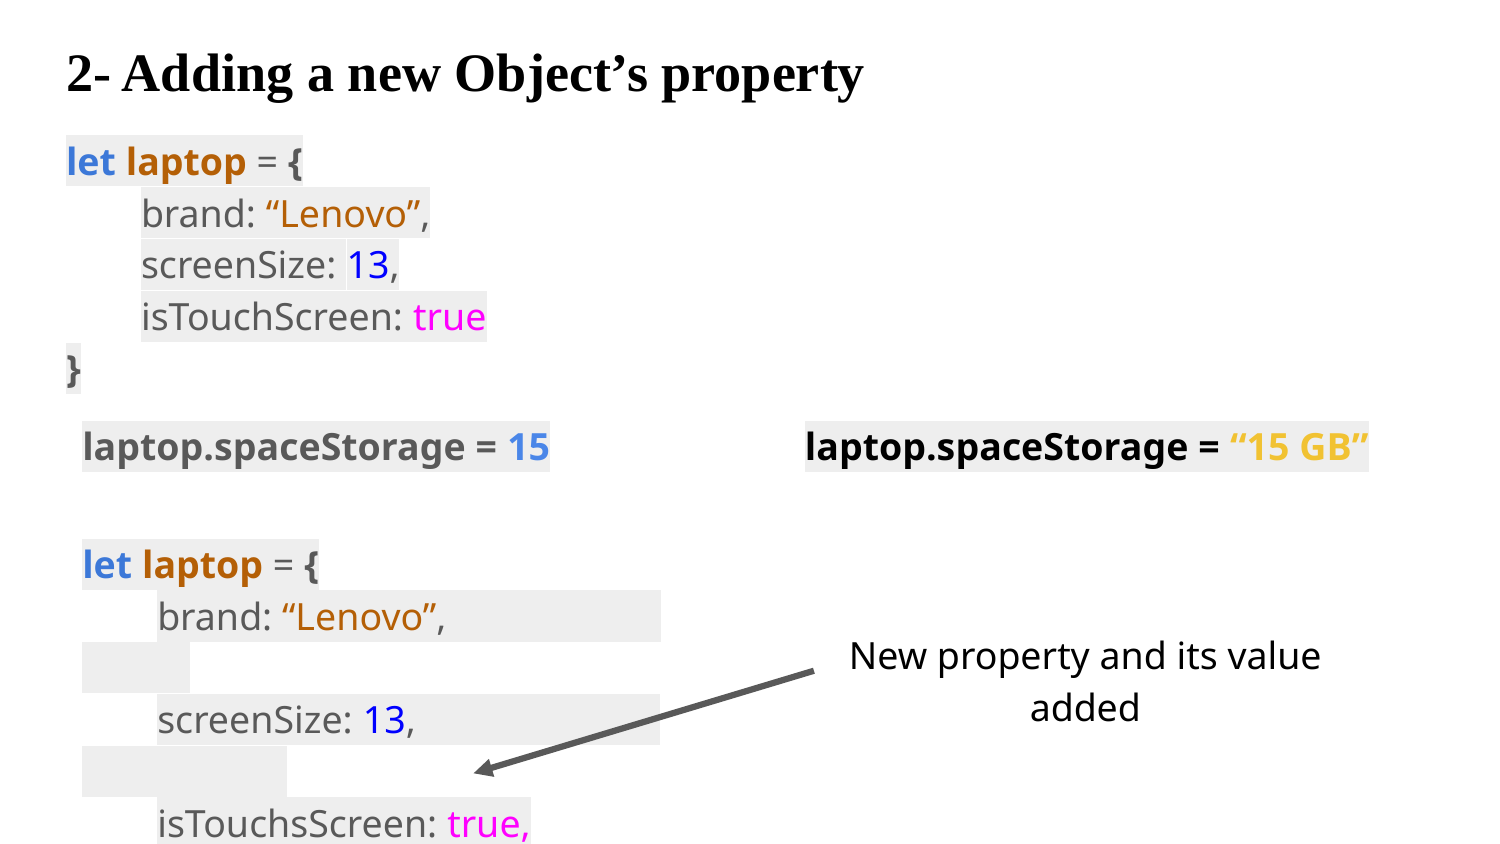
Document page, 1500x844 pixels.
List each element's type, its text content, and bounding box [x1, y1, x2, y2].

title 2- Adding a new Object’s property [51, 22, 1449, 116]
list New property and its value added [813, 610, 1358, 732]
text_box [473, 670, 815, 774]
list let laptop = { brand: “Lenovo”, screenSize: 13, isTouchScreen: true } [51, 116, 1449, 397]
list let laptop = { brand: “Lenovo”, screenSize: 13, isTouchsScreen: true, spaceStorage: 15 } [67, 474, 681, 831]
list laptop.spaceStorage = 15 laptop.spaceStorage = “15 GB” [67, 396, 1465, 491]
